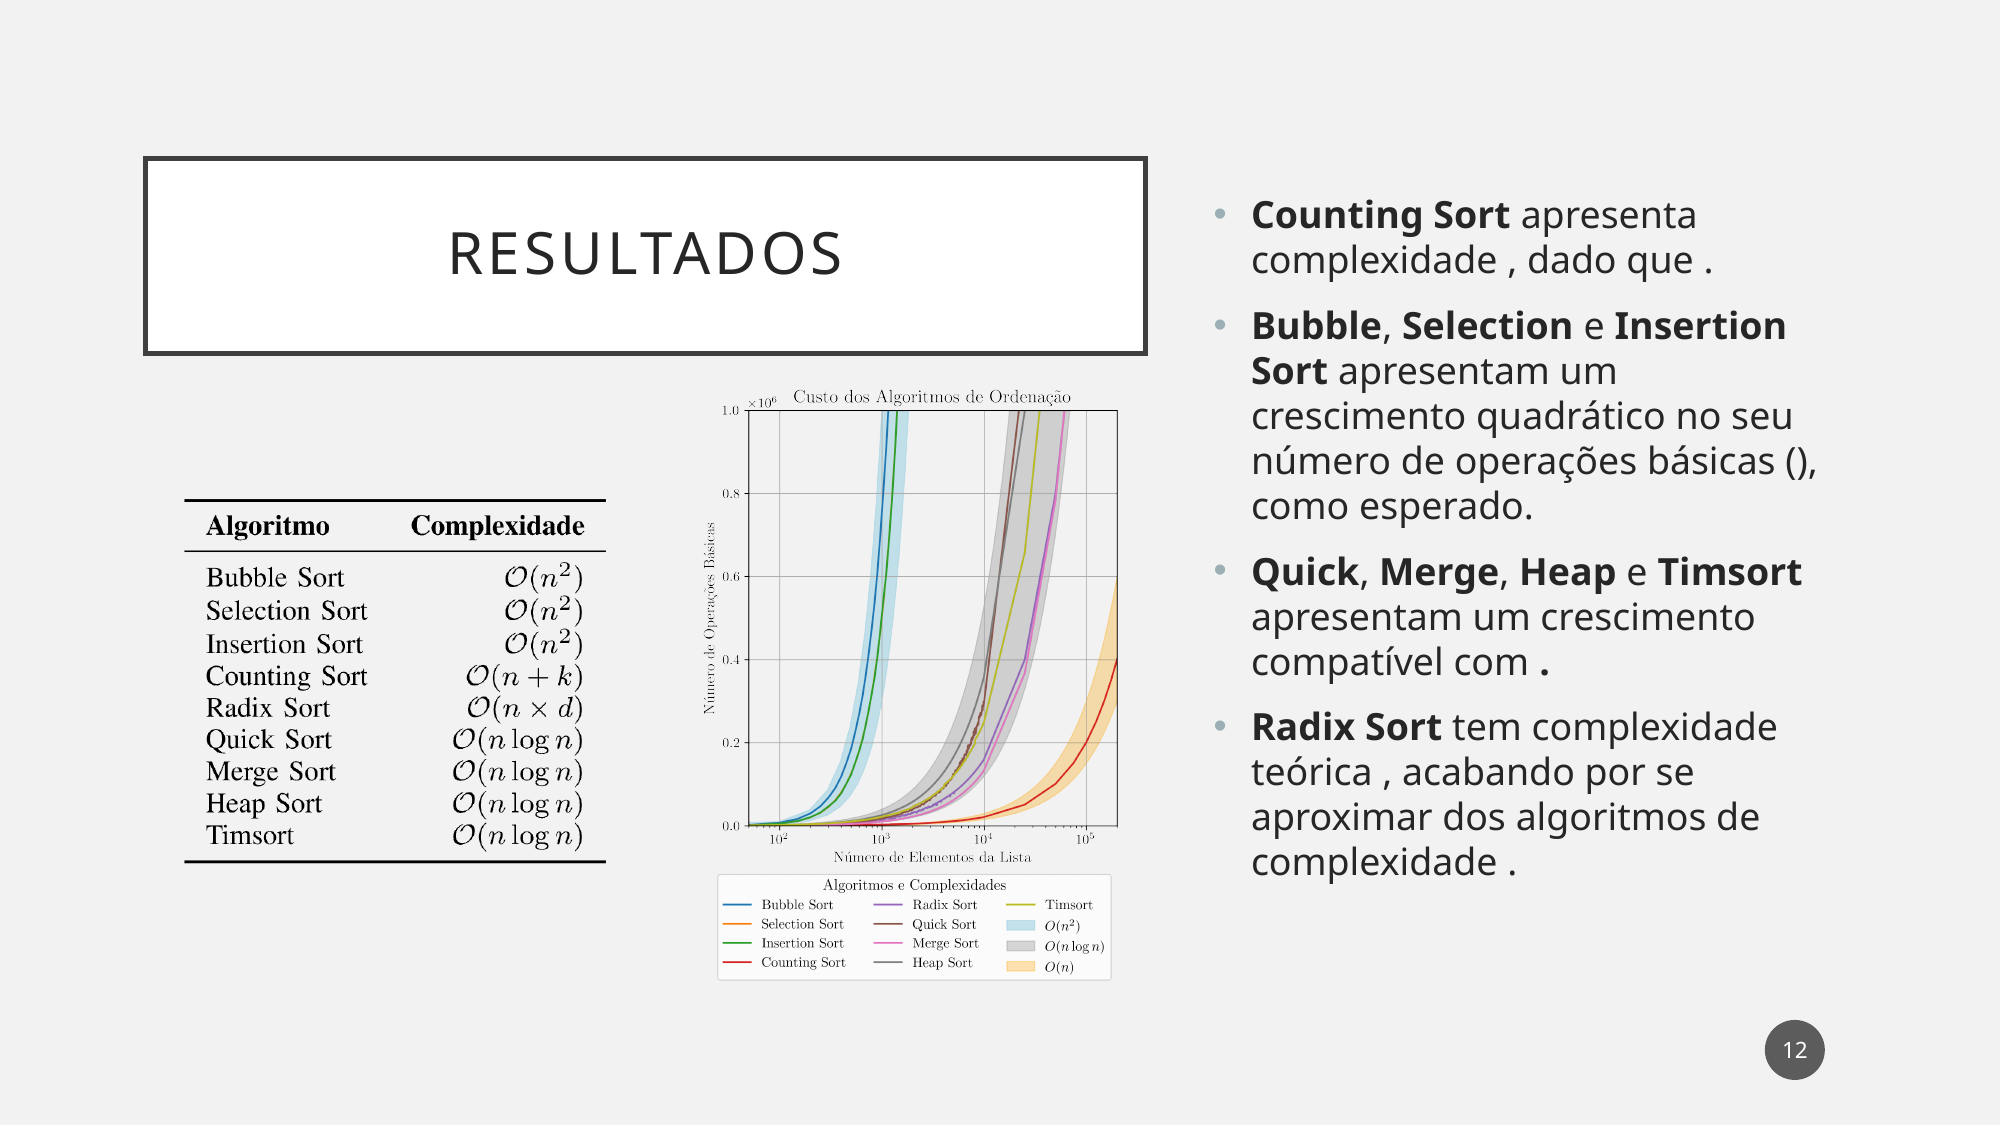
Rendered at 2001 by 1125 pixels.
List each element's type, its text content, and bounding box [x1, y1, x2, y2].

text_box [154, 374, 1138, 1003]
title Resultados [143, 156, 1148, 356]
slide_number 12 [1764, 1019, 1825, 1080]
